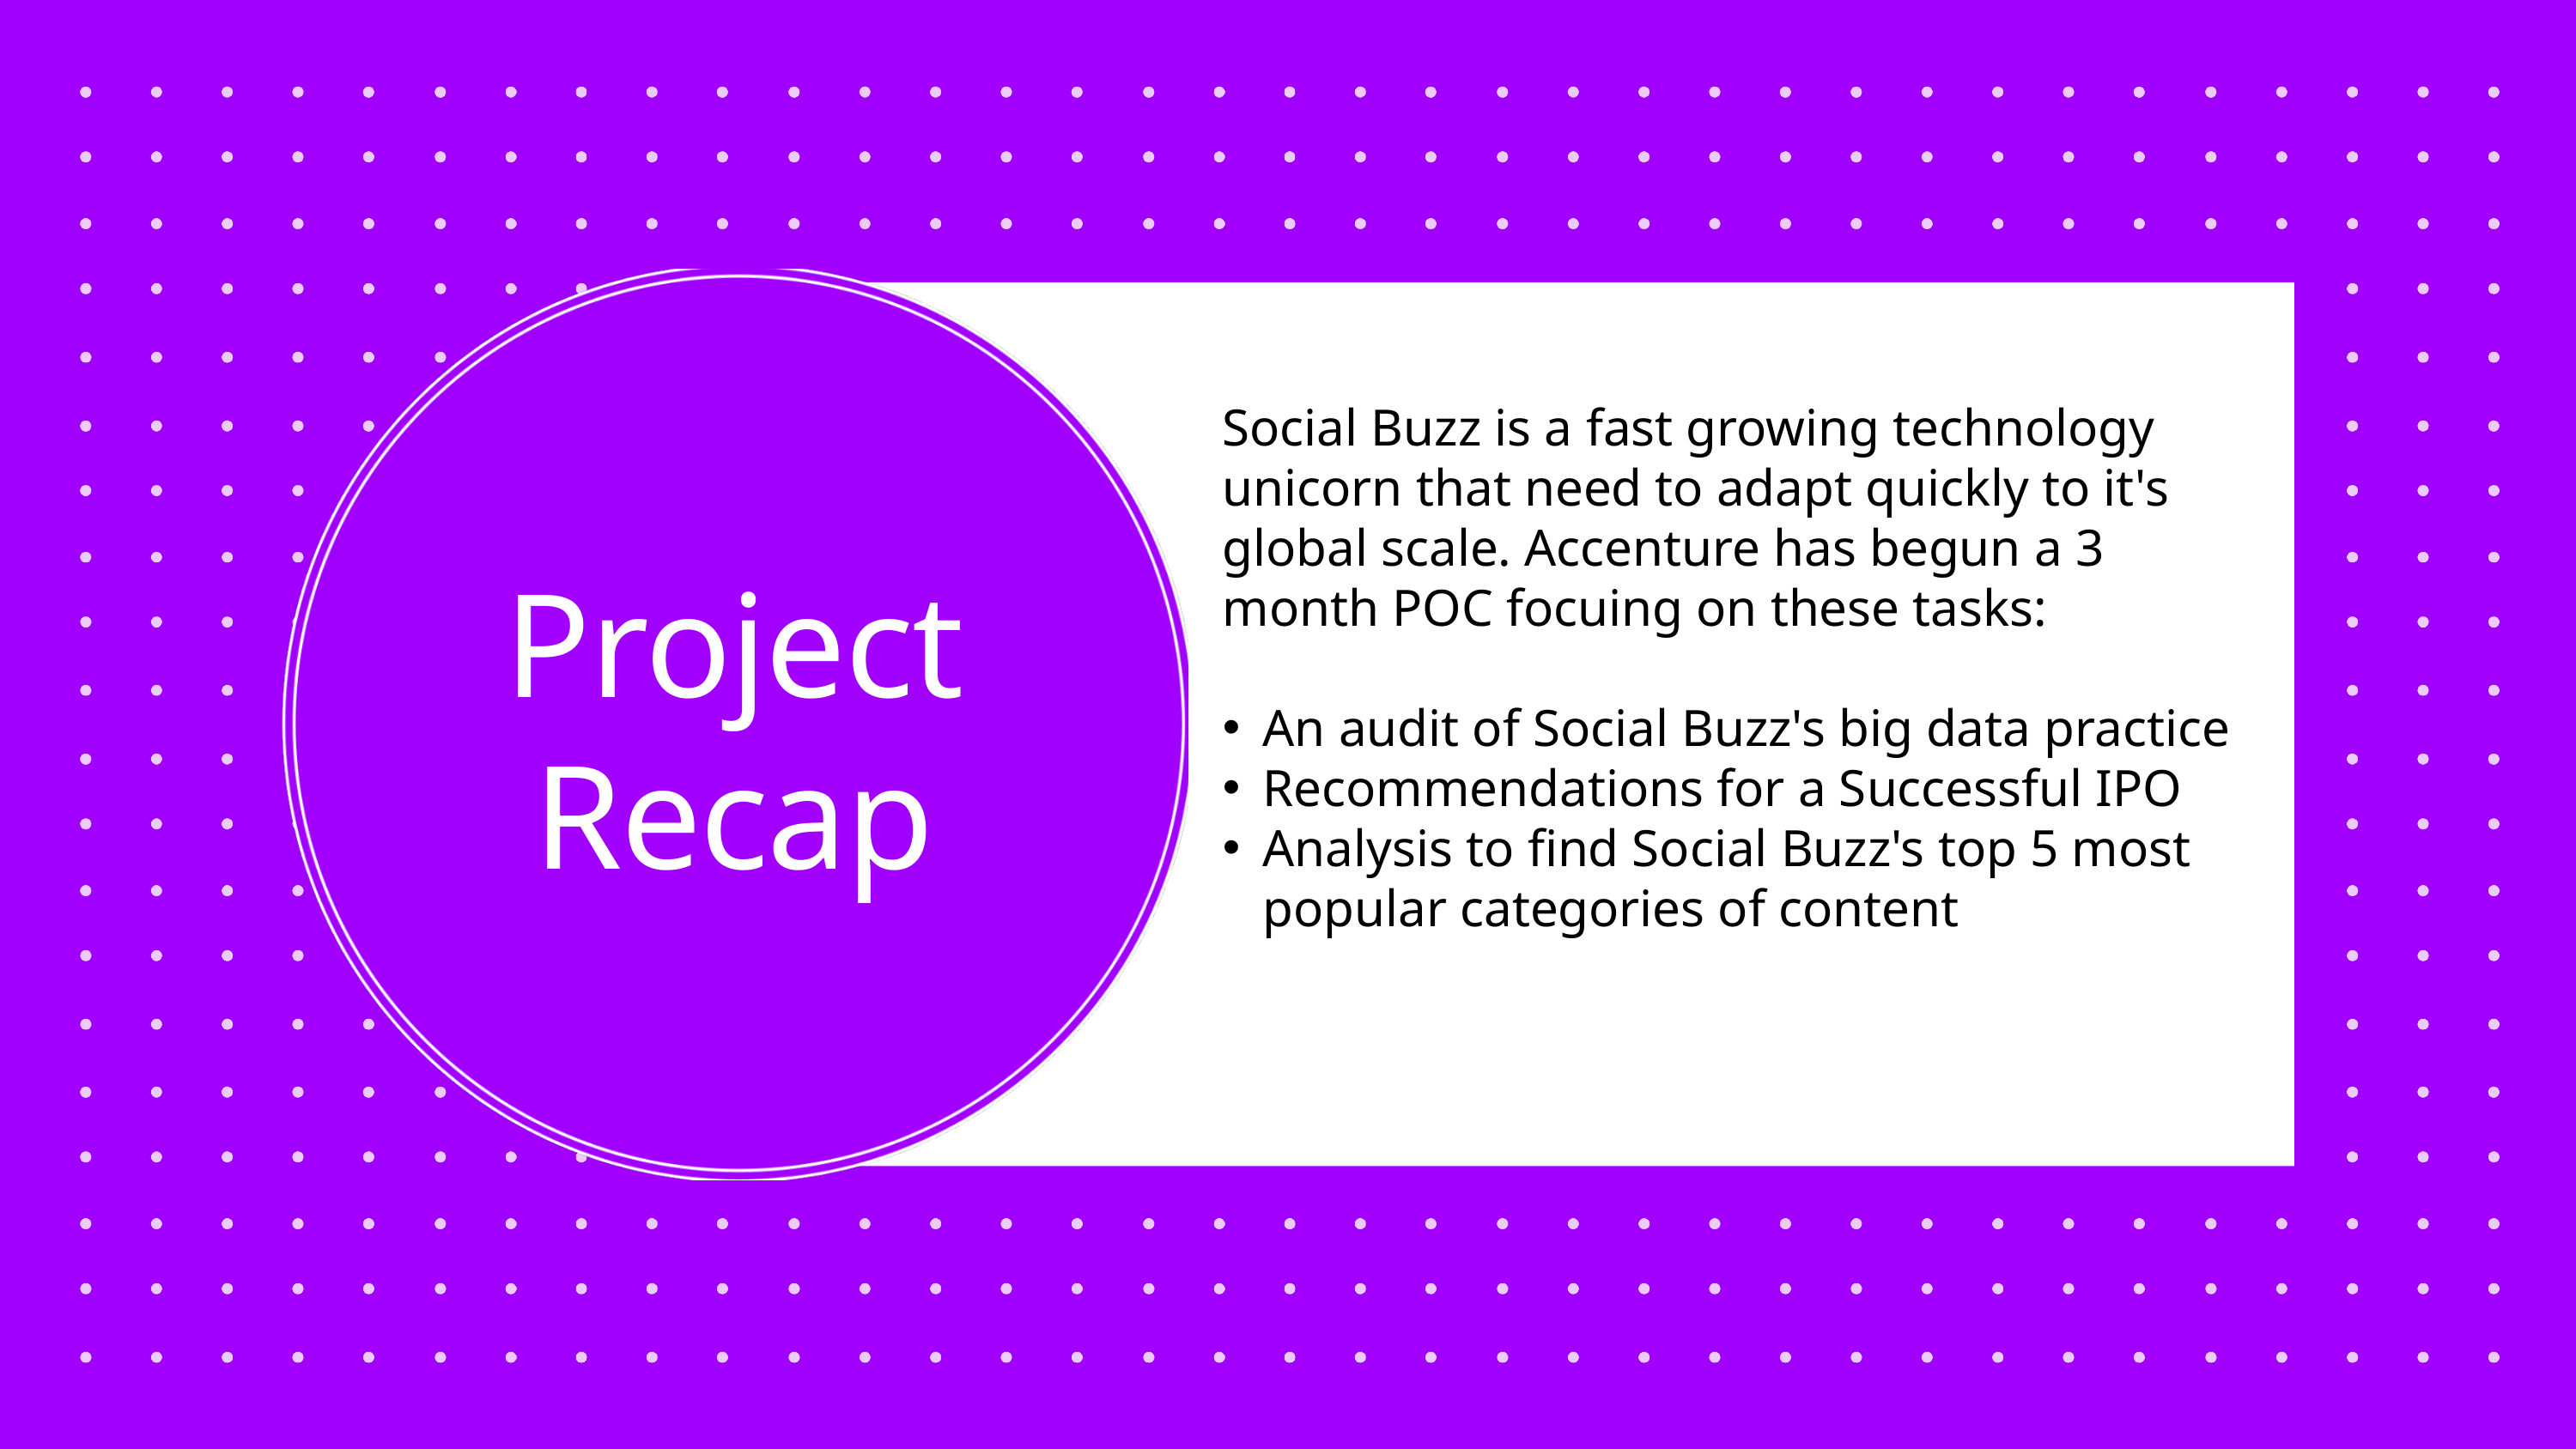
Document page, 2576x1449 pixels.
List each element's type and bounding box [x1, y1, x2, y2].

text_box [72, 82, 2504, 1367]
picture [278, 268, 1189, 1180]
